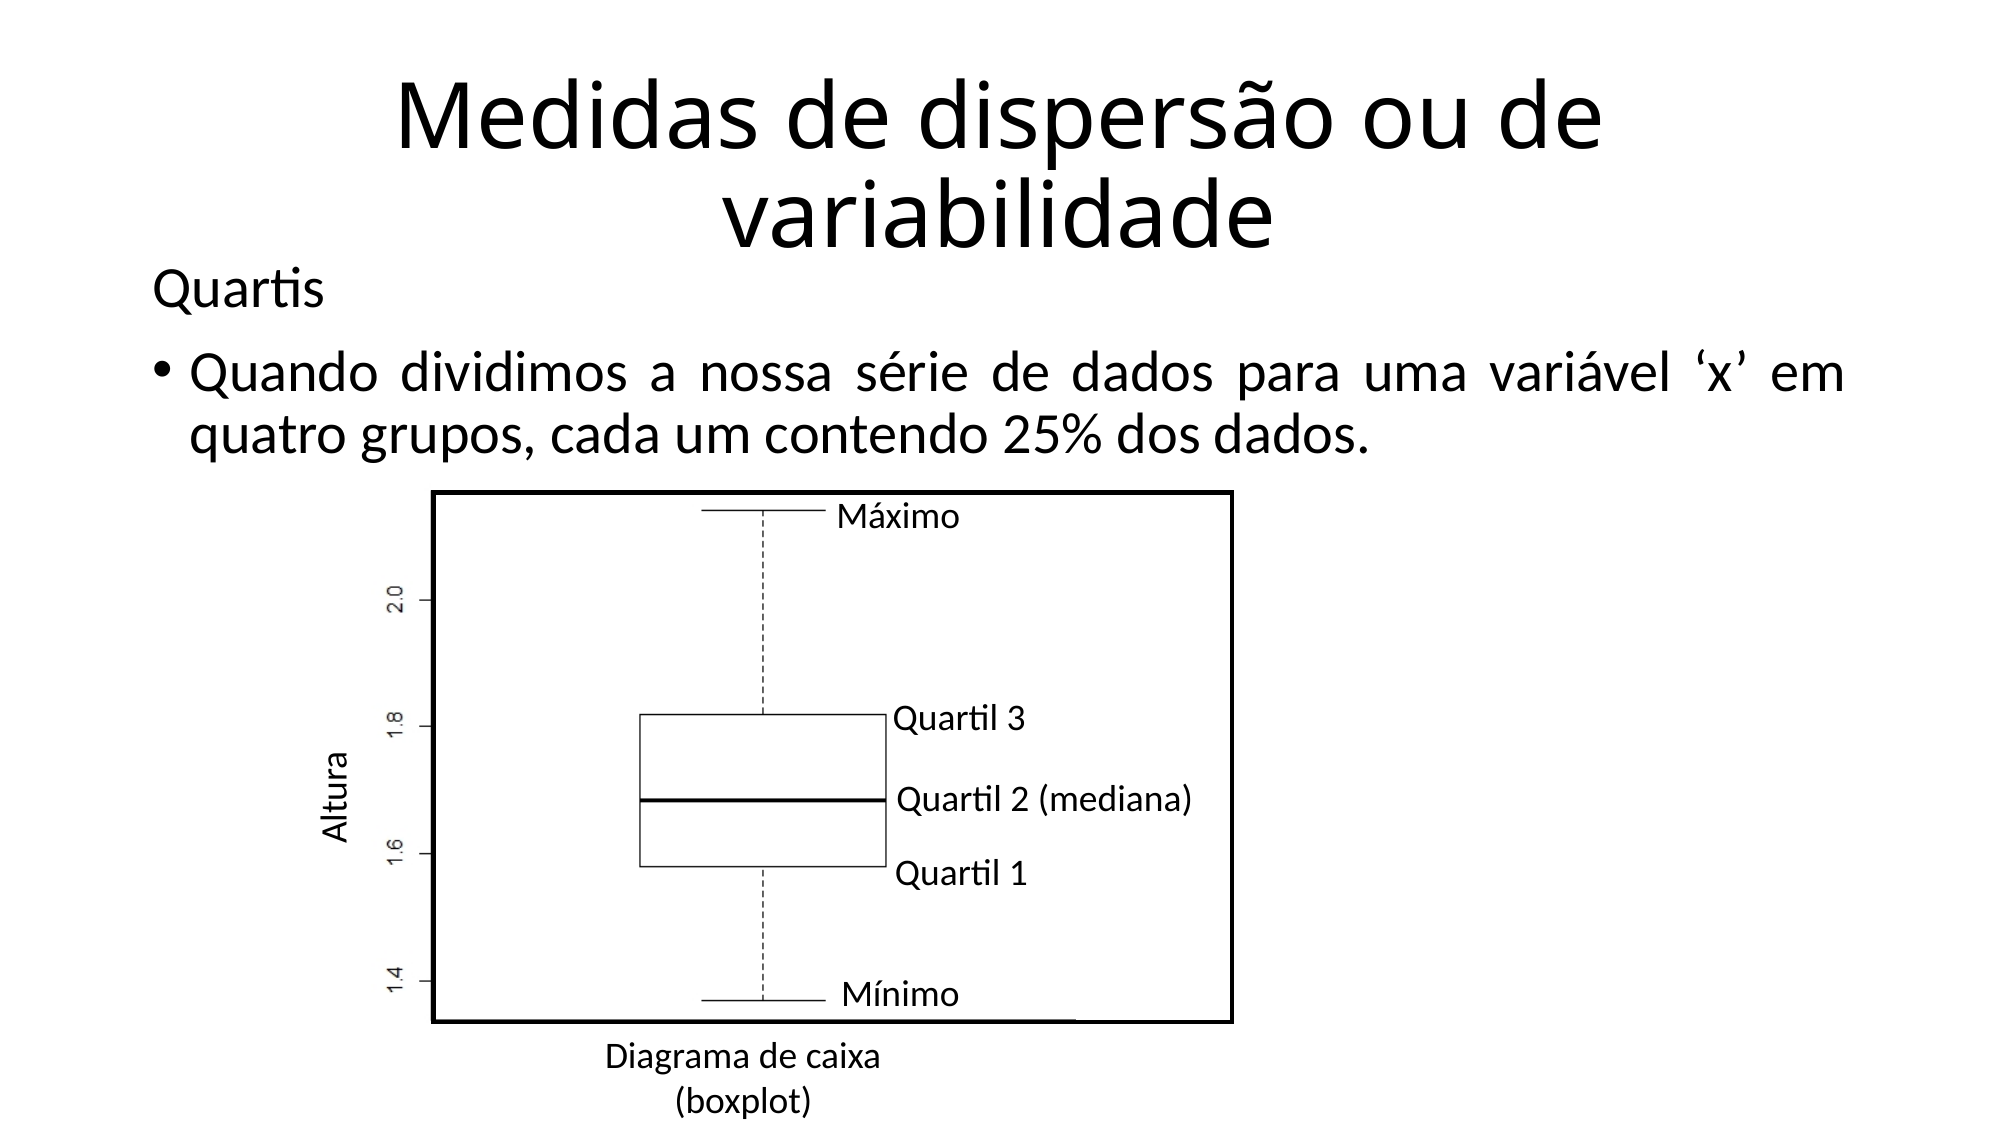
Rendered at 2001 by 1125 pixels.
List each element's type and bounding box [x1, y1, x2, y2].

picture [362, 467, 1076, 1044]
title [137, 59, 1863, 249]
text_box [1076, 492, 1233, 1023]
text_box [301, 736, 362, 859]
text_box [590, 1044, 897, 1125]
list [137, 249, 1863, 563]
